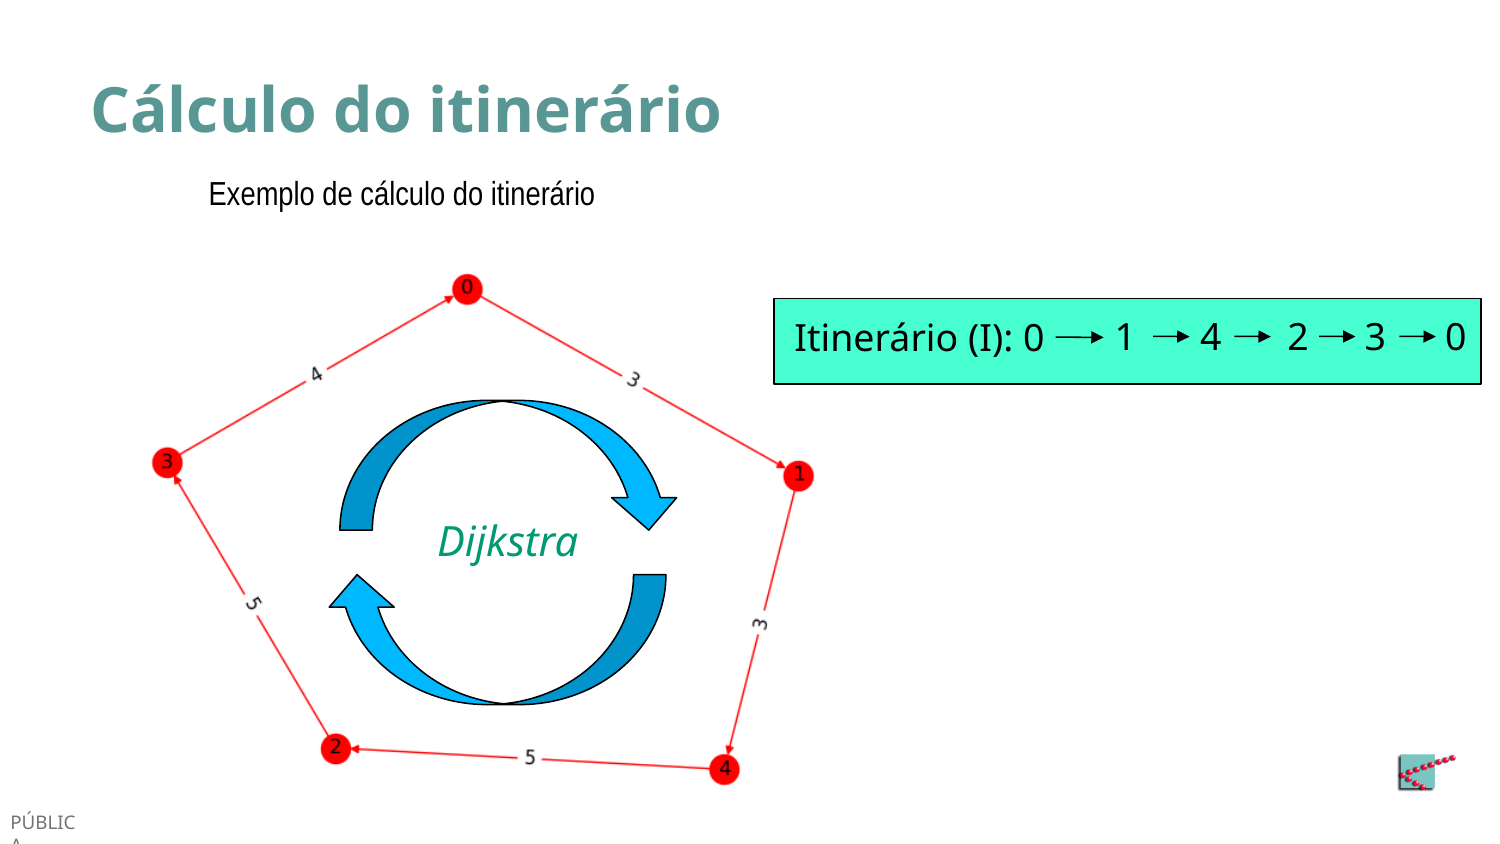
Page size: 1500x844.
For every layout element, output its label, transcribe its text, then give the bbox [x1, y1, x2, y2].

picture [100, 237, 866, 821]
picture [1397, 753, 1456, 792]
text_box Exemplo de cálculo do itinerário [62, 164, 760, 220]
title Cálculo do itinerário [75, 21, 1474, 193]
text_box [773, 298, 1482, 385]
